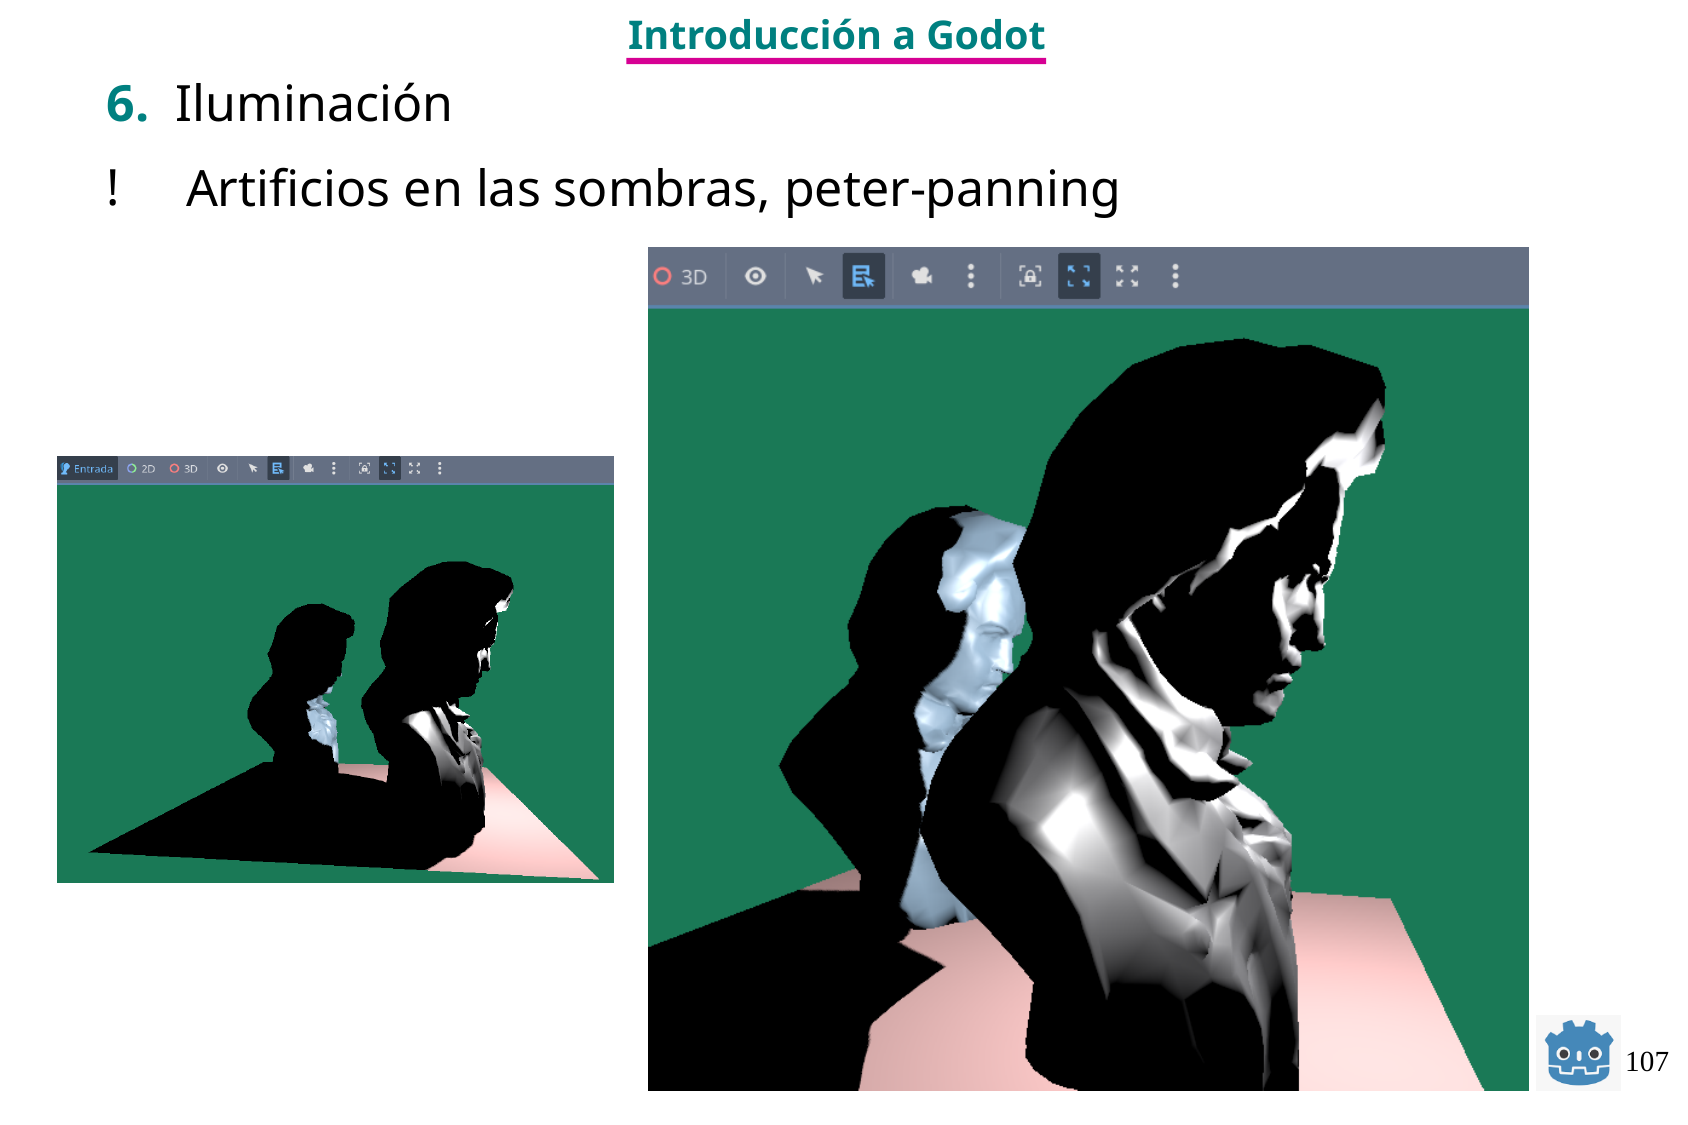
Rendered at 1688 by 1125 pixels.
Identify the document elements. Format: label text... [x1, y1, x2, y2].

text_box Introducción a Godot [149, 0, 1525, 78]
picture [56, 456, 614, 883]
slide_number 107 [1482, 1034, 1685, 1110]
picture [1535, 1015, 1621, 1091]
text_box 6. Iluminación Artificios en las sombras, peter-panning [89, 62, 1497, 356]
picture [648, 247, 1530, 1091]
